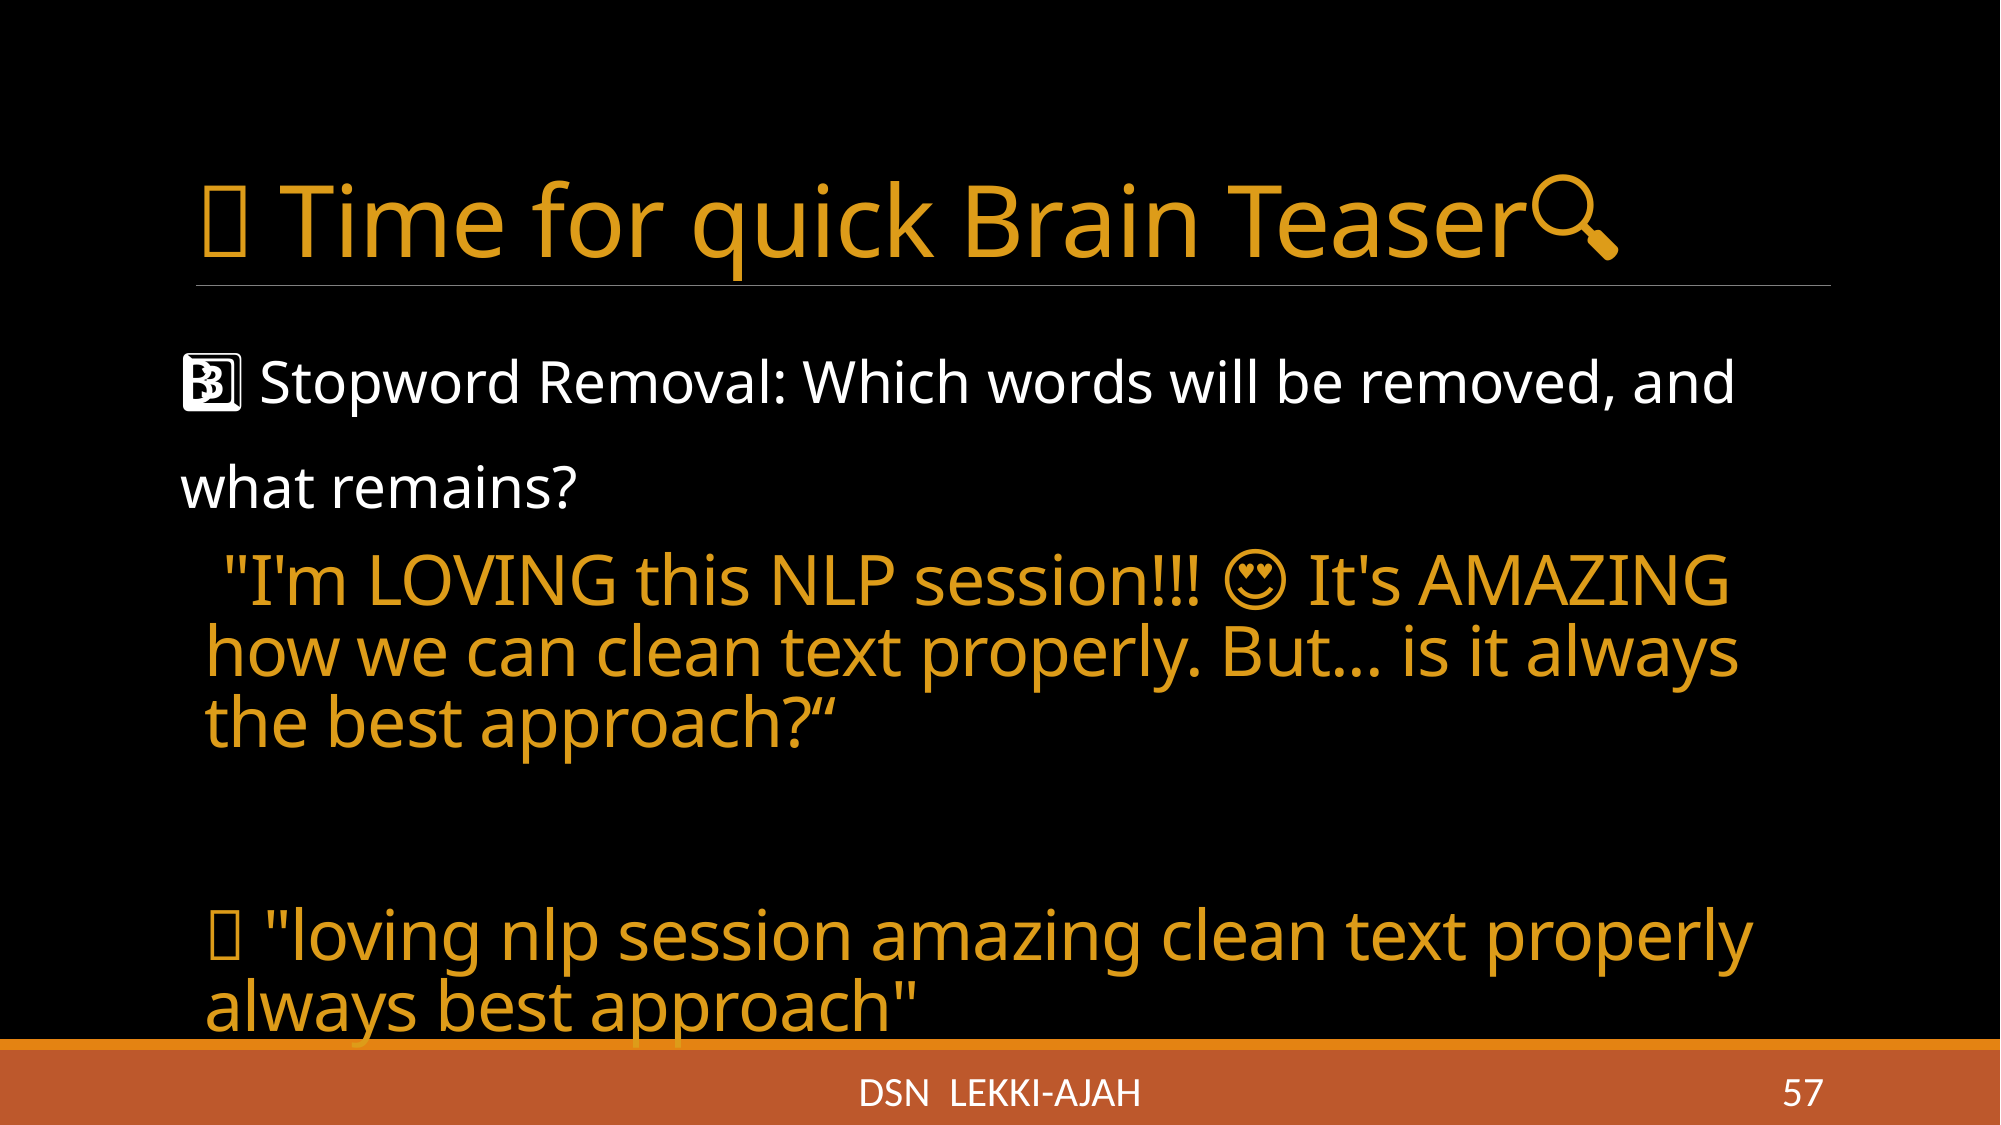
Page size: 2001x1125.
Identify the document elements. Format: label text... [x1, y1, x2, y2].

slide_number 57 [1624, 1059, 1840, 1120]
footer DSN LEKKI-AJAH [604, 1059, 1396, 1120]
list 3️⃣ Stopword Removal: Which words will be removed, and what remains? [180, 302, 1830, 541]
text_box "I'm LOVING this NLP session!!! 😍🔥 It's AMAZING how we can clean text properly. But... is it always the best approach?“ ✅ "loving nlp session amazing clean text properly always best approach" [189, 540, 1840, 1054]
title 🧠 Time for quick Brain Teaser🔍 [180, 47, 1830, 285]
